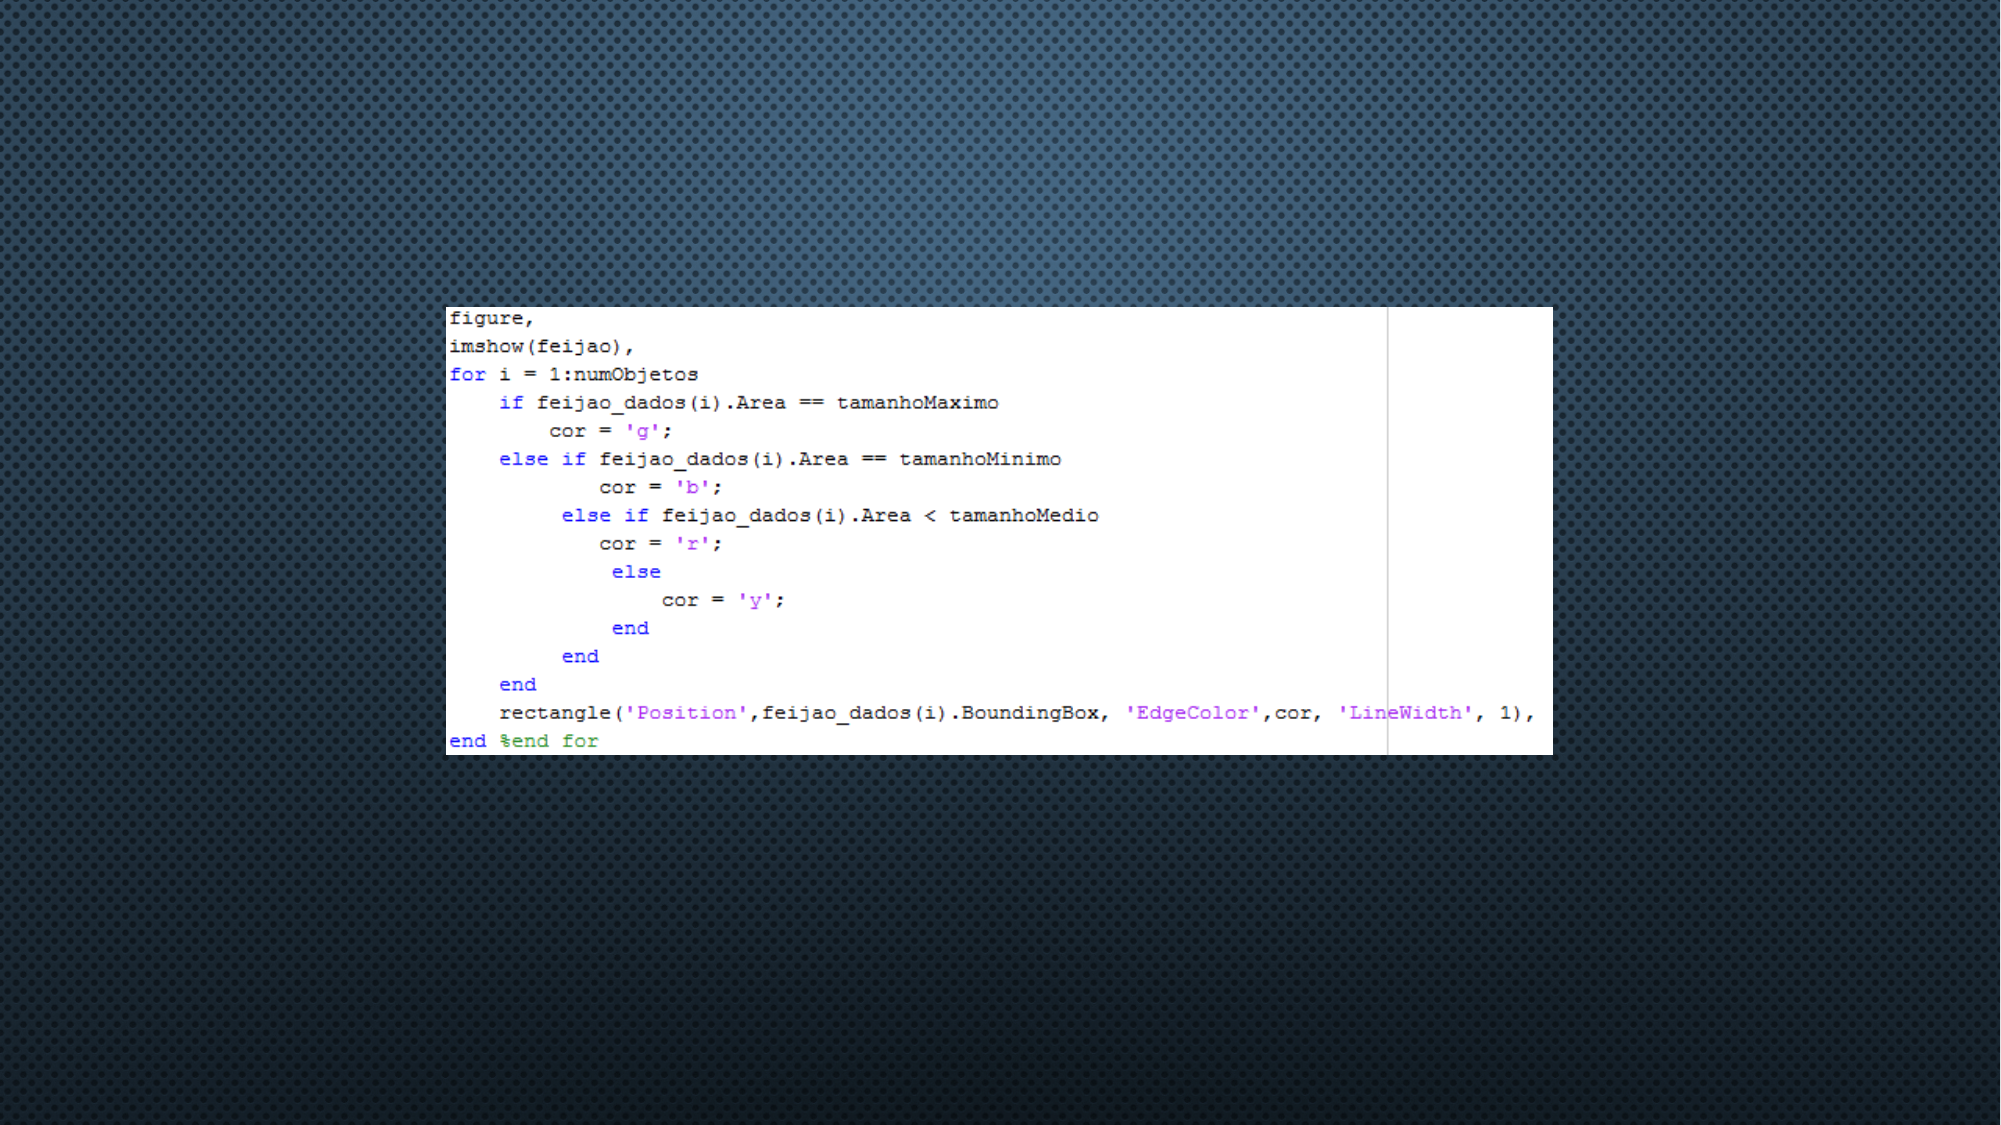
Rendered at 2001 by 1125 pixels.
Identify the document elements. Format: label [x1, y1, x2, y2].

picture [446, 307, 1554, 755]
